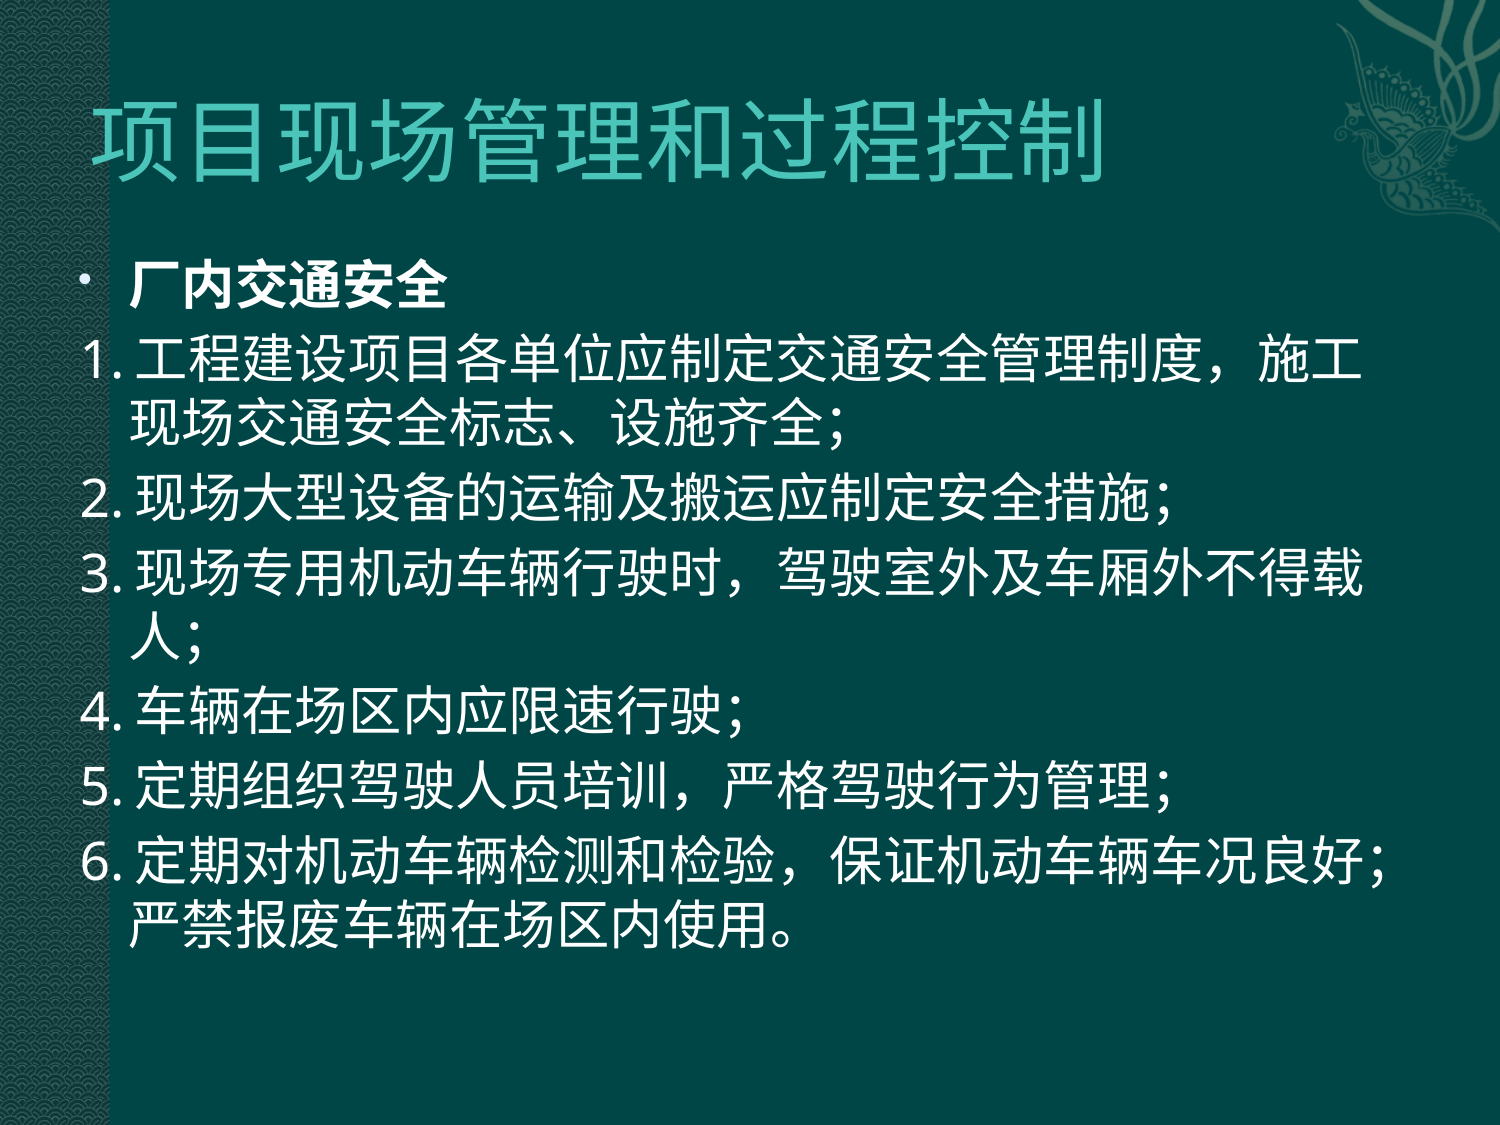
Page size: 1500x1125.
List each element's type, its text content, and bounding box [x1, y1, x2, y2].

text_box [100, 373, 1294, 479]
title 项目现场管理和过程控制 [75, 45, 1351, 233]
list 厂内交通安全 1.工程建设项目各单位应制定交通安全管理制度，施工现场交通安全标志、设施齐全； 2.现场大型设备的运输及搬运应制定安全措施； 3.现场专用机动车辆行驶时，驾驶室外及车厢外不得载人； 4.车辆在场区内应限速行驶； 5.定期组织驾驶人员培训，严格驾驶行为管理； 6.定期对机动车辆检测和检验，保证机动车辆车况良好；严禁报废车辆在场区内使用。 [64, 243, 1415, 964]
picture [0, 0, 110, 1125]
